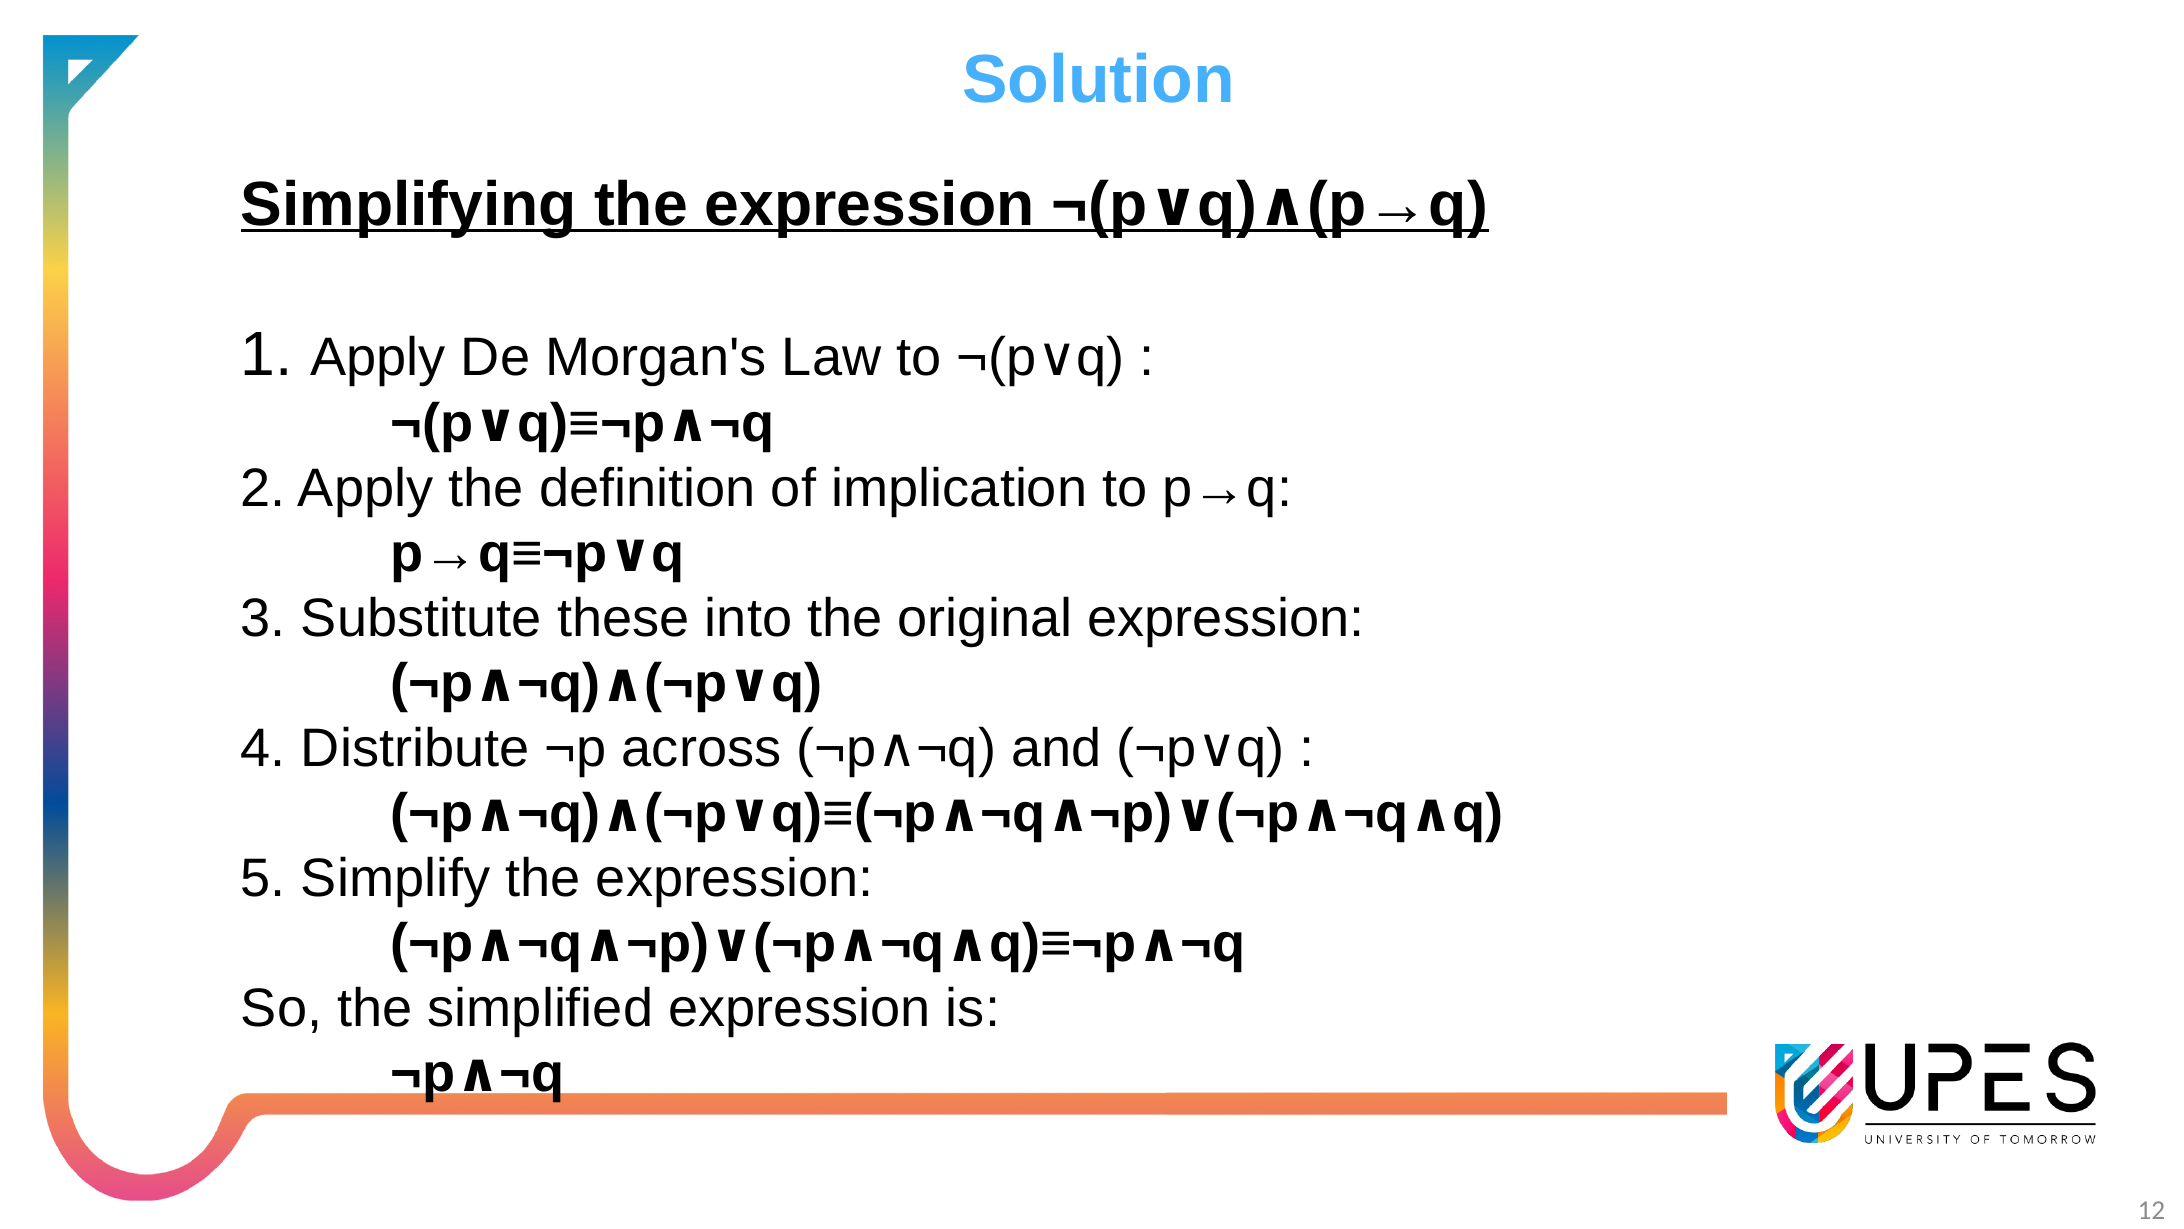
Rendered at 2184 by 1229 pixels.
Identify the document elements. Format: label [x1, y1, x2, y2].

list [0, 0, 2184, 1229]
